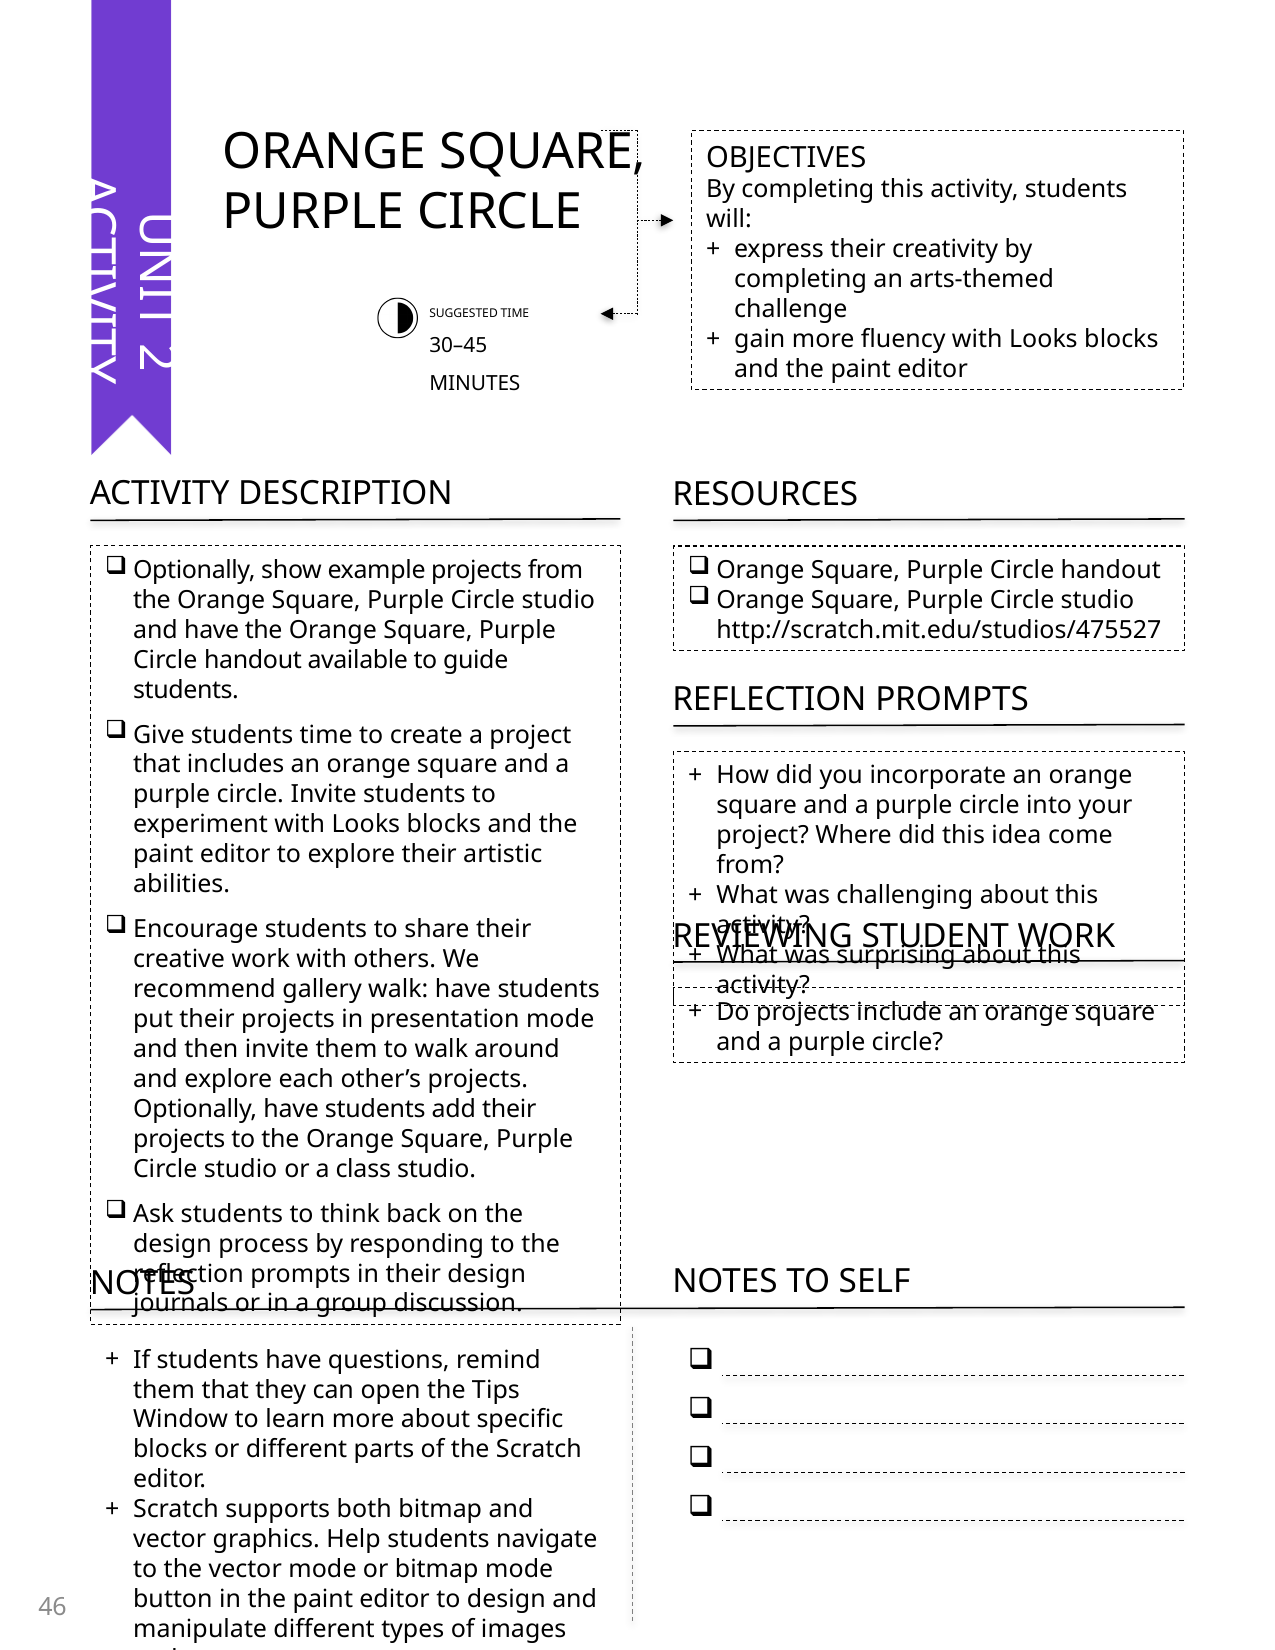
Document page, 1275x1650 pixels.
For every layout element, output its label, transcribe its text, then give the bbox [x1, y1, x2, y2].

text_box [657, 669, 1201, 889]
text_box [207, 110, 1184, 352]
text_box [74, 1251, 1201, 1310]
slide_number 46 [23, 1561, 321, 1650]
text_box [90, 0, 172, 457]
text_box If students have questions, remind them that they can open the Tips Window to learn more about specific blocks or different parts of the Scratch editor. Scratch supports both bitmap and vector graphics. Help students navigate to the vector mode or bitmap mode button in the paint editor to design and manipulate different types of images and text. [90, 1335, 621, 1650]
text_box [657, 464, 1201, 653]
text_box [74, 464, 621, 1092]
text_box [657, 906, 1201, 1034]
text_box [673, 1347, 1185, 1539]
